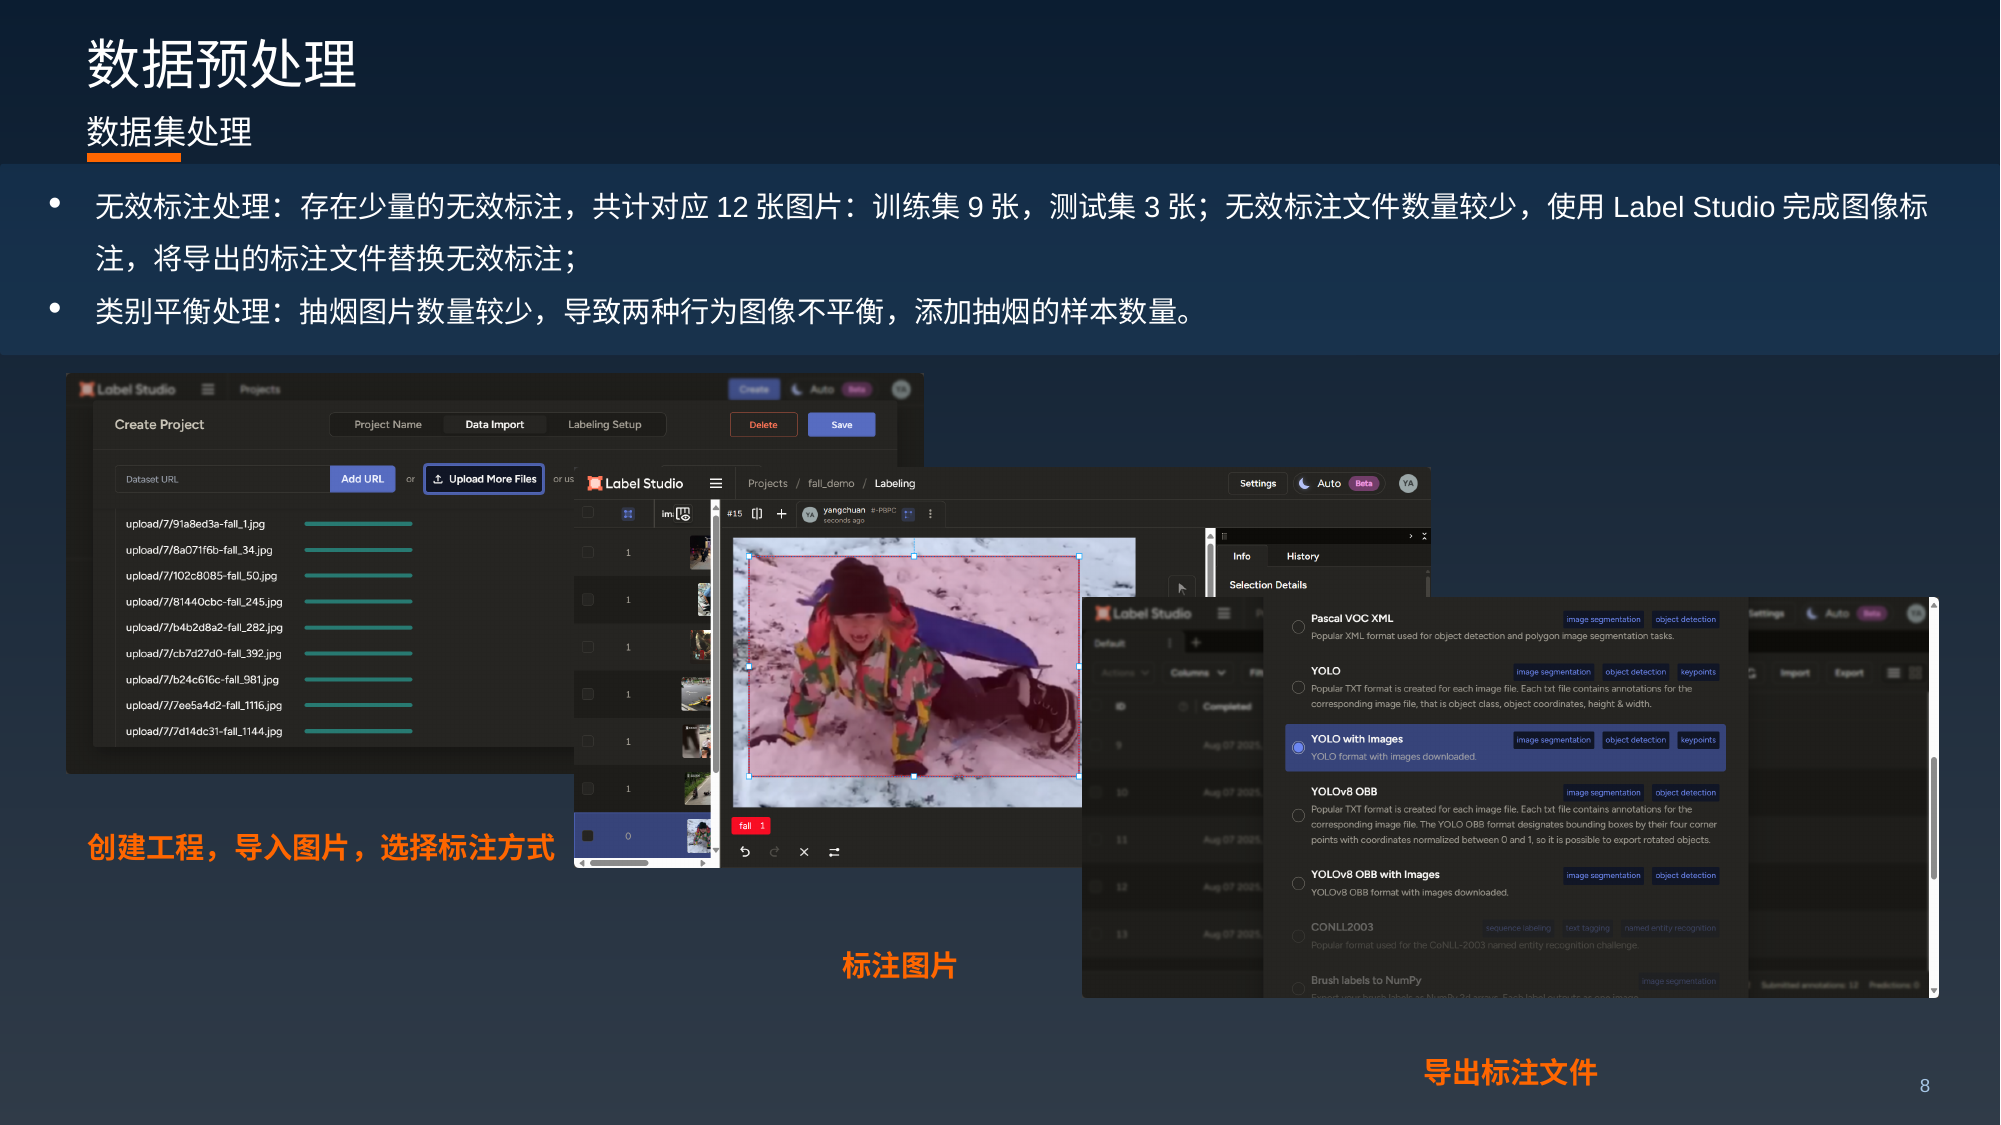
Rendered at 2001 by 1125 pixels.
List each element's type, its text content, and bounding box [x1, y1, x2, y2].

title 数据预处理 [86, 0, 1481, 56]
text_box 数据集处理 [86, 56, 1481, 152]
text_box 无效标注处理：存在少量的无效标注，共计对应12张图片：训练集9张，测试集3张；无效标注文件数量较少，使用Label Studio完成图像标注，将导出的标注文件替换无效标注； 类别平衡处理：抽烟图片数量较少，导致两种行为图像不平衡，添加抽烟的样本数量。 [0, 163, 2000, 356]
text_box 导出标注文件 [1257, 1046, 1764, 1097]
text_box 创建工程，导入图片，选择标注方式 [68, 822, 575, 873]
text_box 标注图片 [728, 940, 1074, 990]
text_box [1629, 1054, 1945, 1116]
picture [66, 373, 1939, 998]
